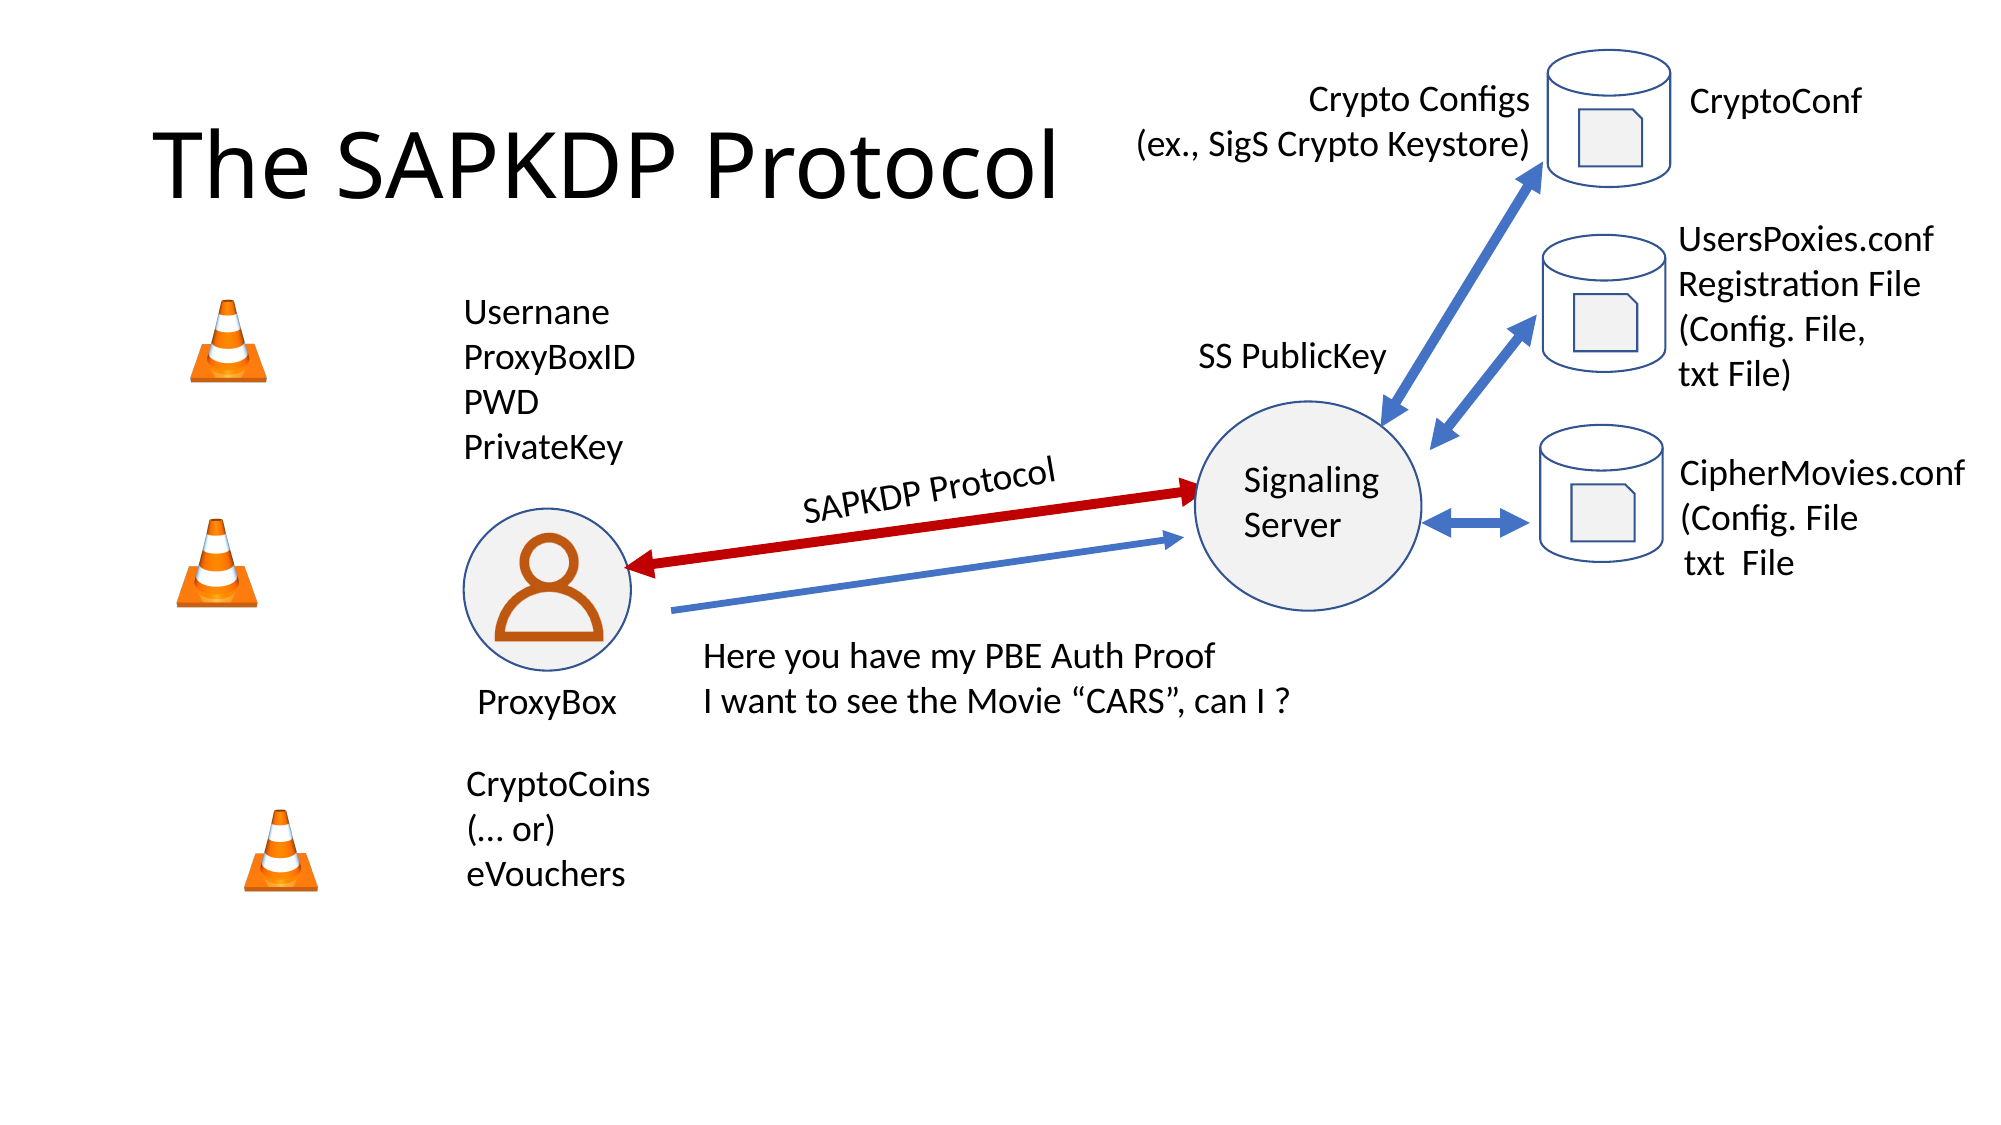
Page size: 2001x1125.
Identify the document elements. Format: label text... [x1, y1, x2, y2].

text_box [623, 488, 1118, 568]
text_box [462, 558, 469, 621]
picture [469, 508, 628, 666]
text_box [516, 666, 579, 672]
title The SAPKDP Protocol [137, 59, 1118, 278]
picture [186, 299, 271, 384]
text_box Usernane ProxyBoxID PWD PrivateKey [448, 279, 651, 475]
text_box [671, 537, 1118, 611]
text_box CryptoCoins (… or) eVouchers [451, 751, 666, 902]
text_box ProxyBox [462, 669, 632, 729]
picture [240, 809, 323, 892]
text_box Here you have my PBE Auth Proof I want to see the Movie “CARS”, can I ? [688, 623, 1308, 729]
picture [172, 518, 262, 608]
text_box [1118, 49, 1983, 611]
text_box [628, 570, 632, 615]
text_box SAPKDP Protocol [783, 434, 1074, 488]
